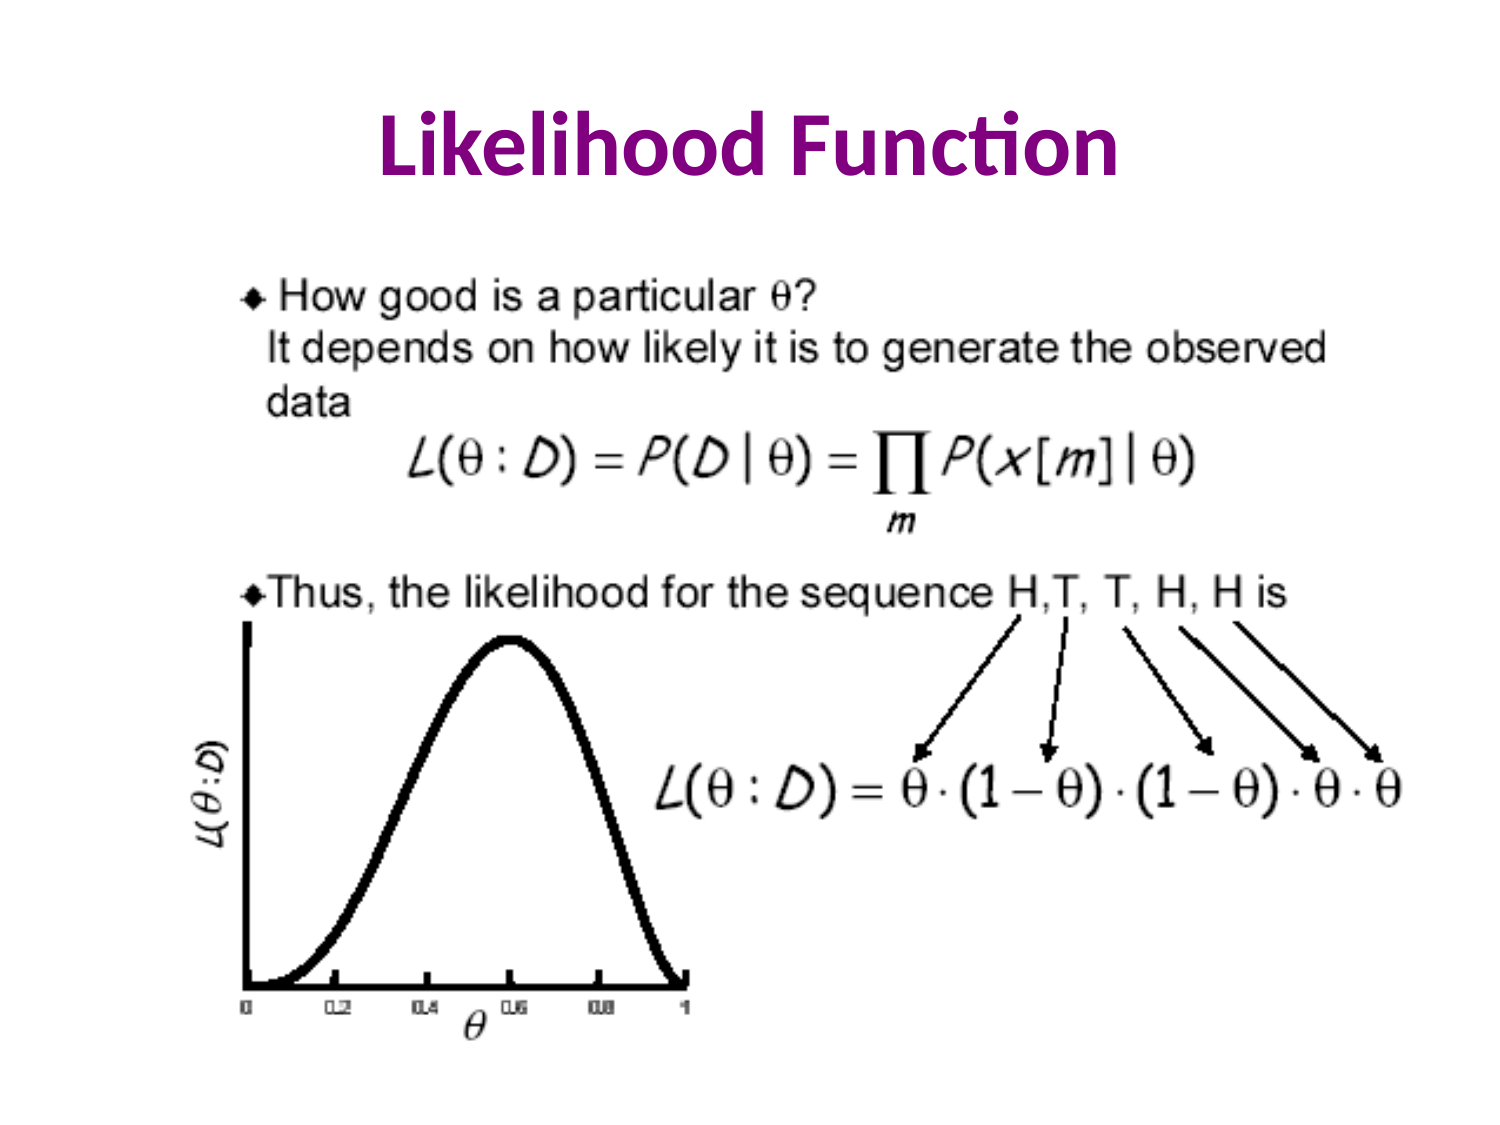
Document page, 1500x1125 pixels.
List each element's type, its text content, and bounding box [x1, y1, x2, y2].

title Likelihood Function [75, 45, 1425, 233]
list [135, 243, 1425, 1048]
